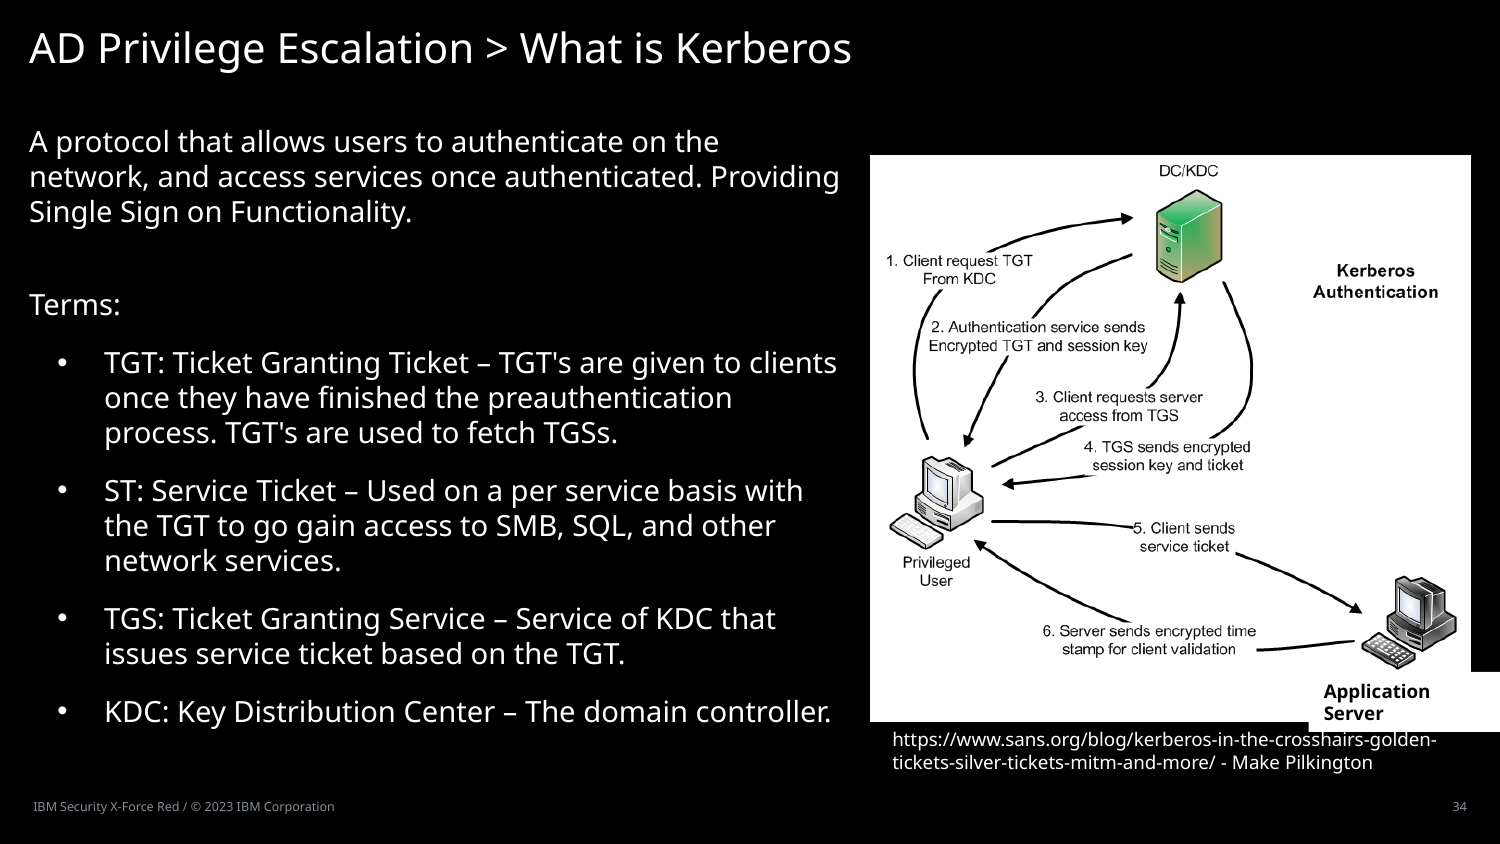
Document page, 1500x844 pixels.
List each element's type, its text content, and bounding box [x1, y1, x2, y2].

text_box https://www.sans.org/blog/kerberos-in-the-crosshairs-golden-tickets-silver-tickets-mitm-and-more/ - Make Pilkington [892, 730, 1467, 783]
text_box Application Server [1308, 671, 1500, 732]
list A protocol that allows users to authenticate on the network, and access services once authenticated. Providing Single Sign on Functionality. Terms: TGT: Ticket Granting Ticket – TGT's are given to clients once they have finished the preauthentication process. TGT's are used to fetch TGSs. ST: Service Ticket – Used on a per service basis with the TGT to go gain access to SMB, SQL, and other network services. TGS: Ticket Granting Service – Service of KDC that issues service ticket based on the TGT. KDC: Key Distribution Center – The domain controller. [29, 123, 846, 791]
footer IBM Security X-Force Red / © 2023 IBM Corporation [33, 793, 716, 821]
picture [870, 154, 1471, 722]
title AD Privilege Escalation > What is Kerberos [29, 27, 1370, 76]
slide_number 34 [1369, 793, 1467, 821]
